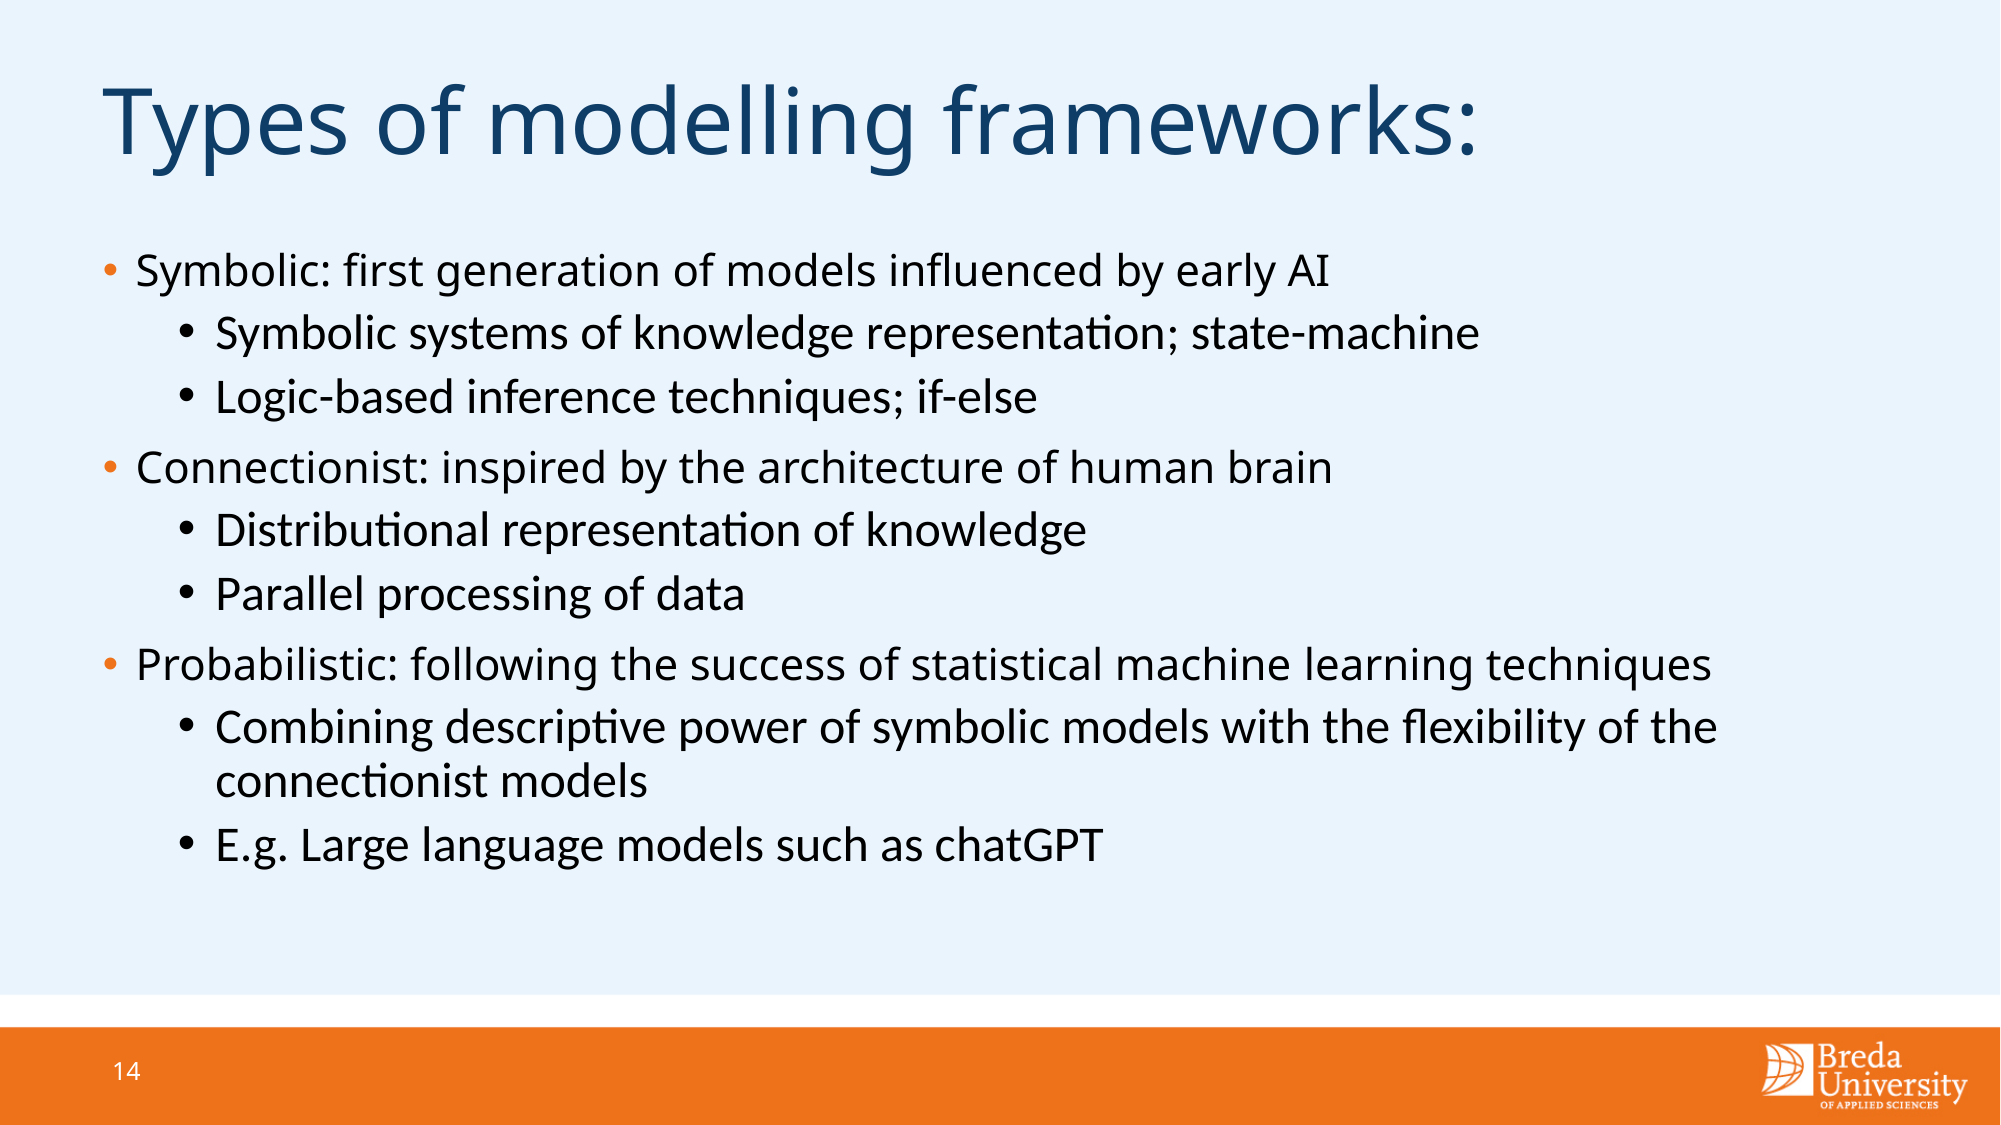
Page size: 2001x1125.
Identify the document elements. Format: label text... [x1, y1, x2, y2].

title Types of modelling frameworks: [88, 67, 1917, 210]
slide_number 14 [97, 1042, 198, 1103]
picture [0, 0, 2001, 1125]
list Symbolic: first generation of models influenced by early AI Symbolic systems of knowledge representation; state-machine Logic-based inference techniques; if-else Connectionist: inspired by the architecture of human brain Distributional representation of knowledge Parallel processing of data Probabilistic: following the success of statistical machine learning techniques Combining descriptive power of symbolic models with the flexibility of the connectionist models E.g. Large language models such as chatGPT [88, 241, 1917, 923]
